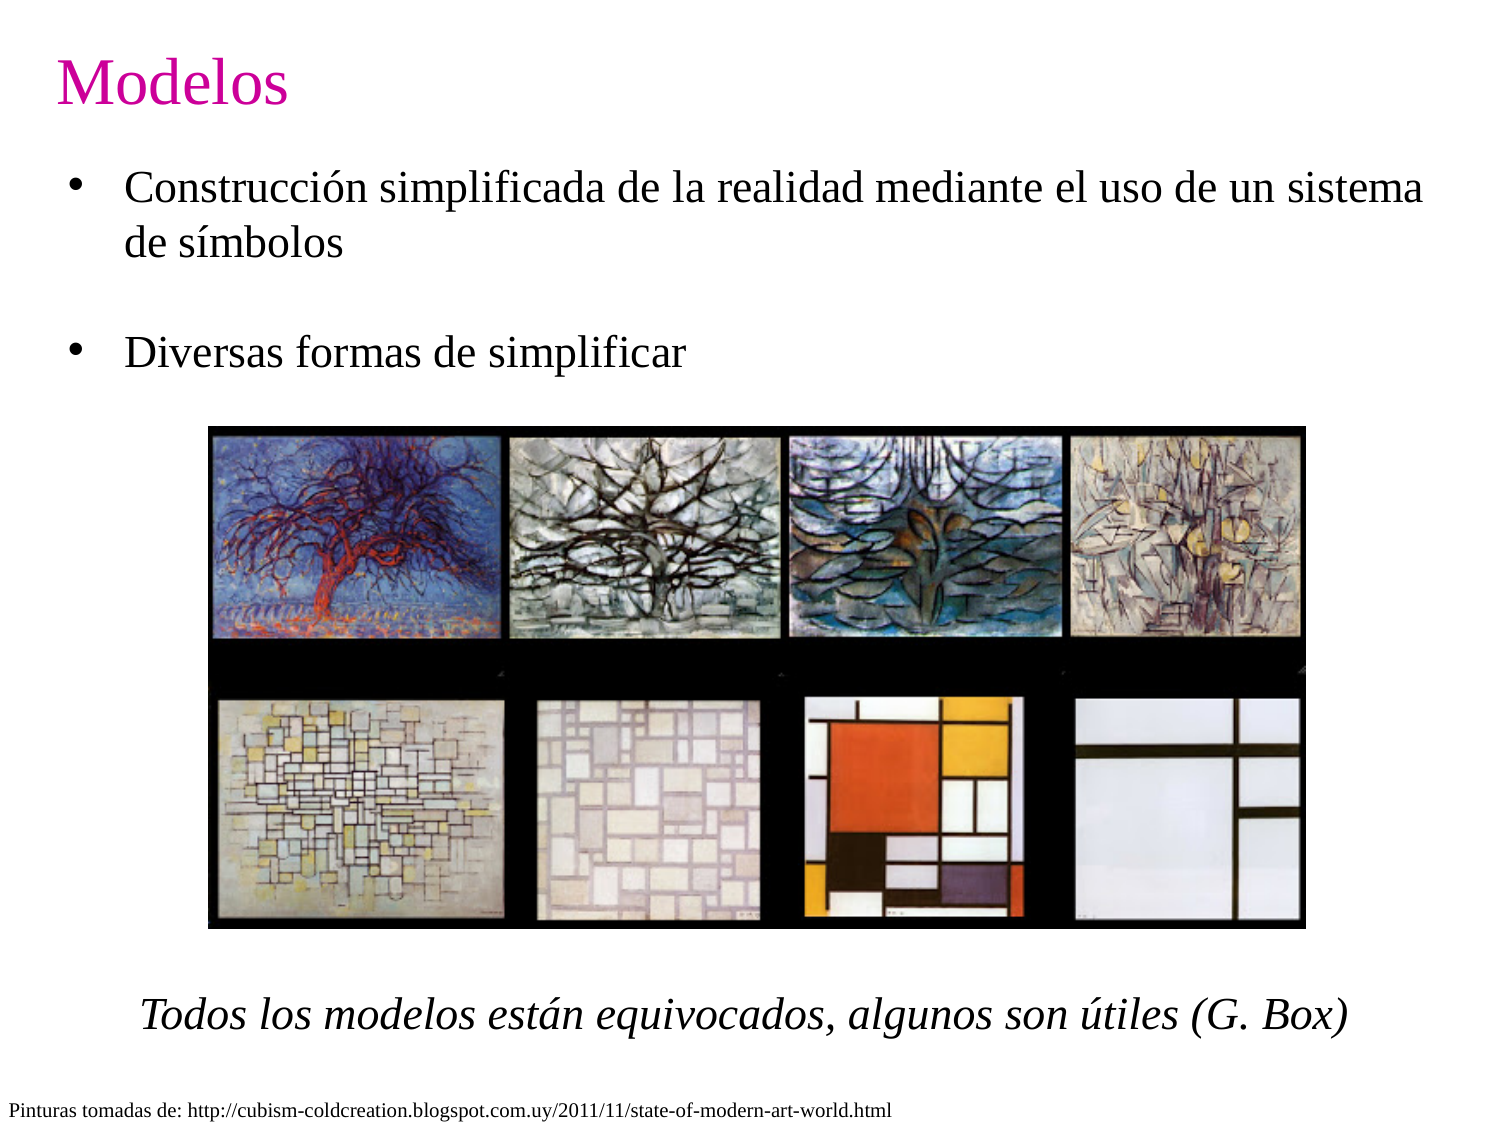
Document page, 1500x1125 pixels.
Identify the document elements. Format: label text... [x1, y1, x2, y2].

text_box Modelos [41, 30, 1412, 126]
text_box Construcción simplificada de la realidad mediante el uso de un sistema de símbolos Diversas formas de simplificar [53, 148, 1447, 384]
text_box Todos los modelos están equivocados, algunos son útiles (G. Box) [88, 975, 1400, 1046]
picture [208, 426, 1306, 929]
text_box Pinturas tomadas de: http://cubism-coldcreation.blogspot.com.uy/2011/11/state-of-modern-art-world.html [0, 1089, 1282, 1125]
